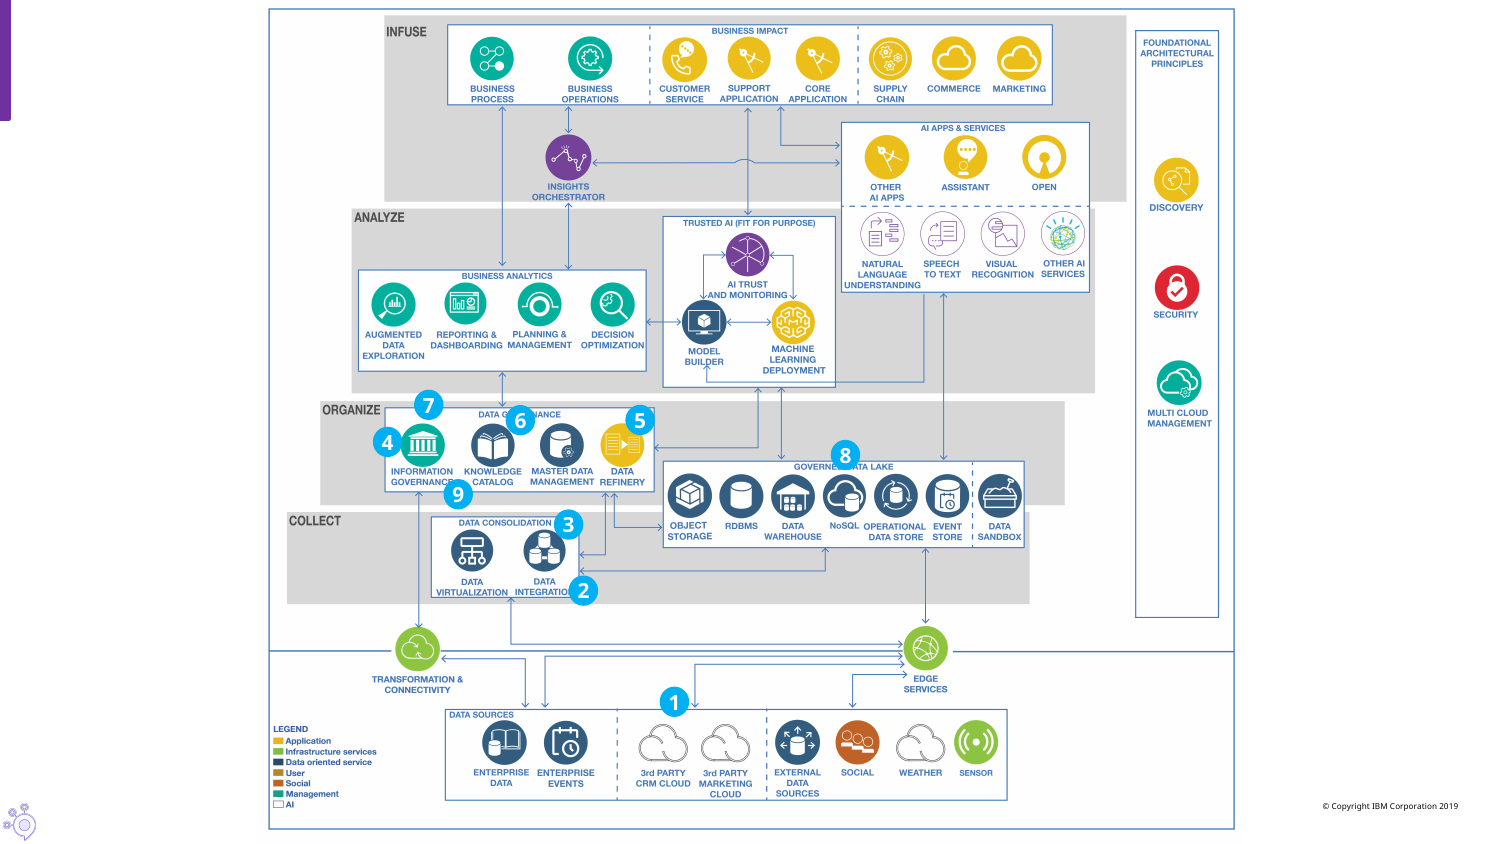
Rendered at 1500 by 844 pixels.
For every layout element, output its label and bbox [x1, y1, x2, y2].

picture [256, 0, 1244, 844]
picture [3, 803, 36, 841]
